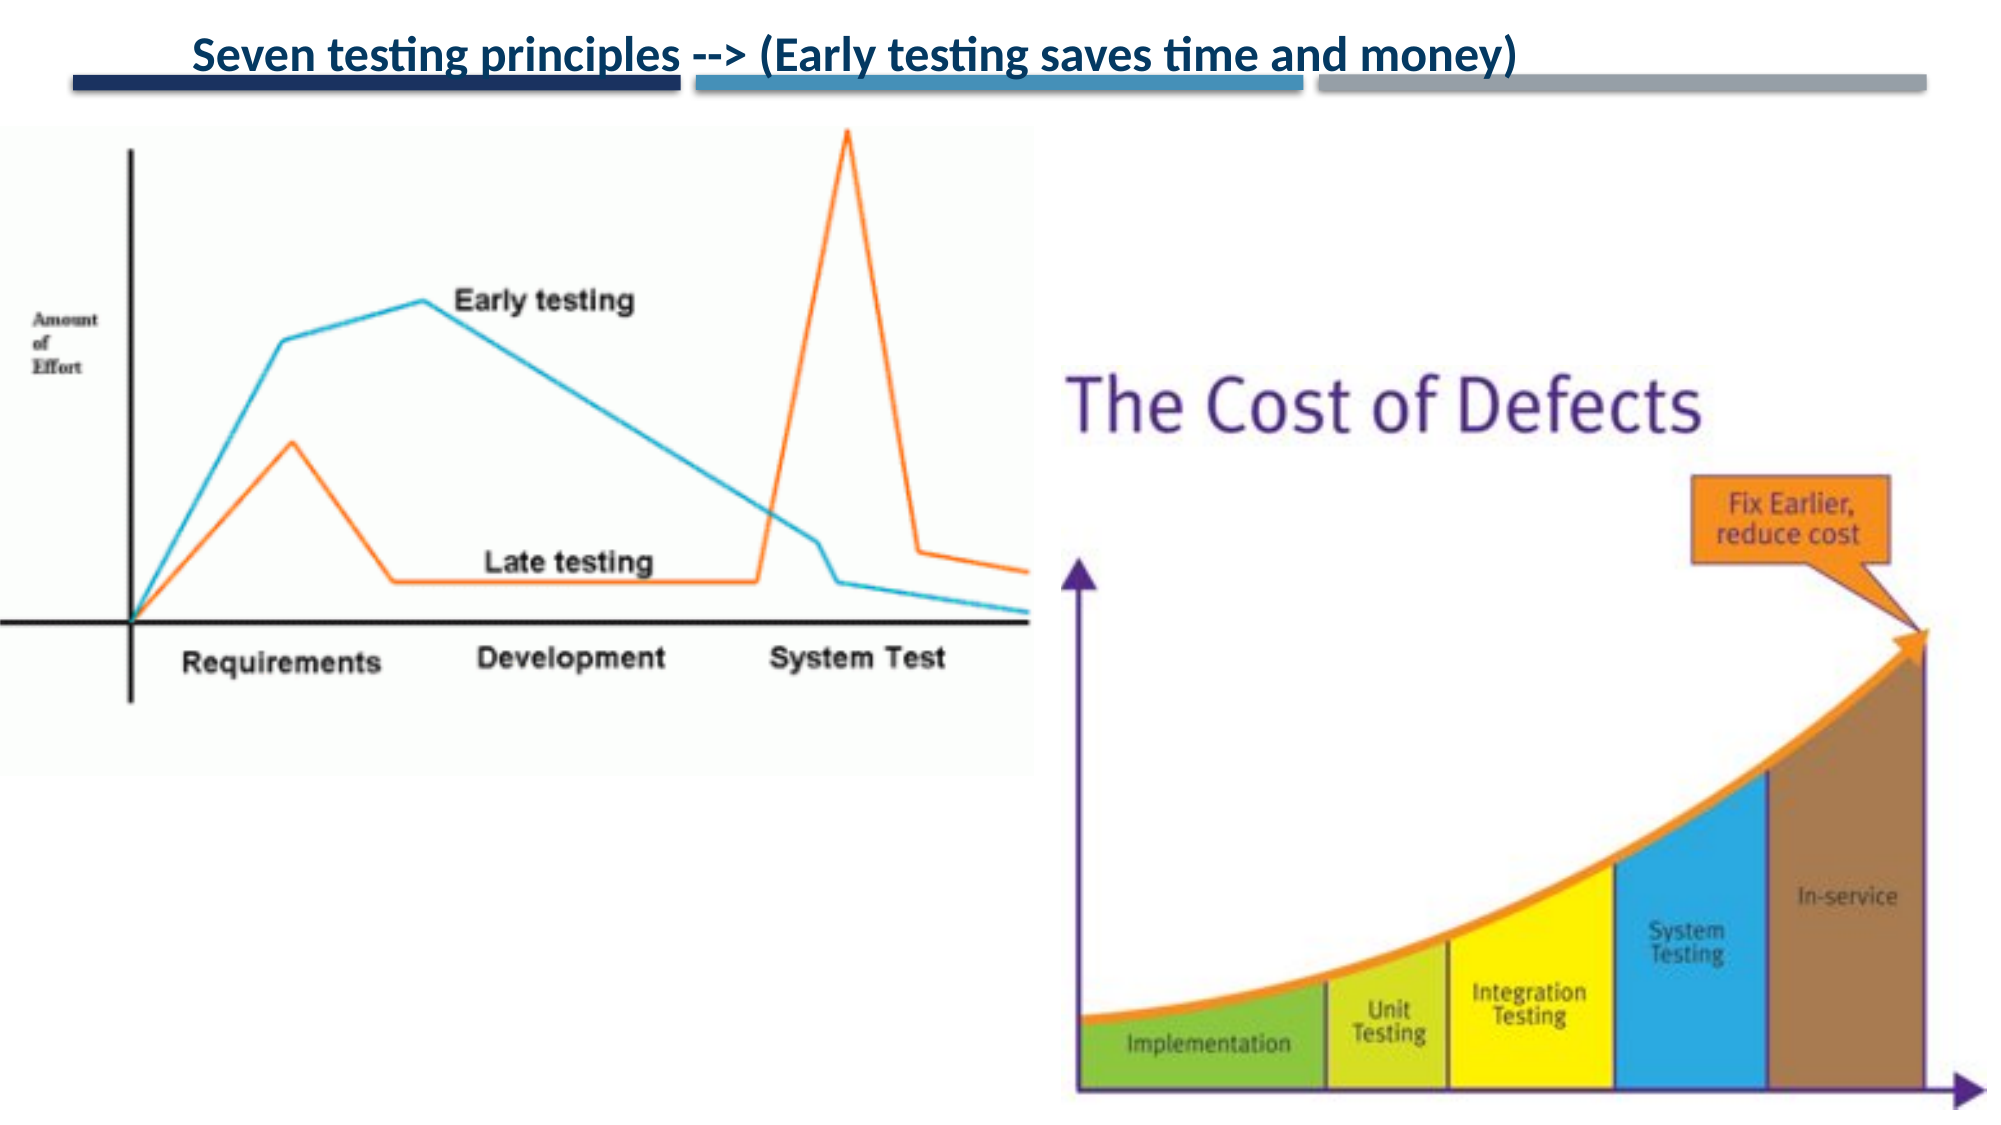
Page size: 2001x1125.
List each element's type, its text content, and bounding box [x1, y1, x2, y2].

picture [0, 125, 1034, 777]
text_box Seven testing principles --> (Early testing saves time and money) [177, 13, 1753, 71]
picture [1061, 365, 1987, 1111]
